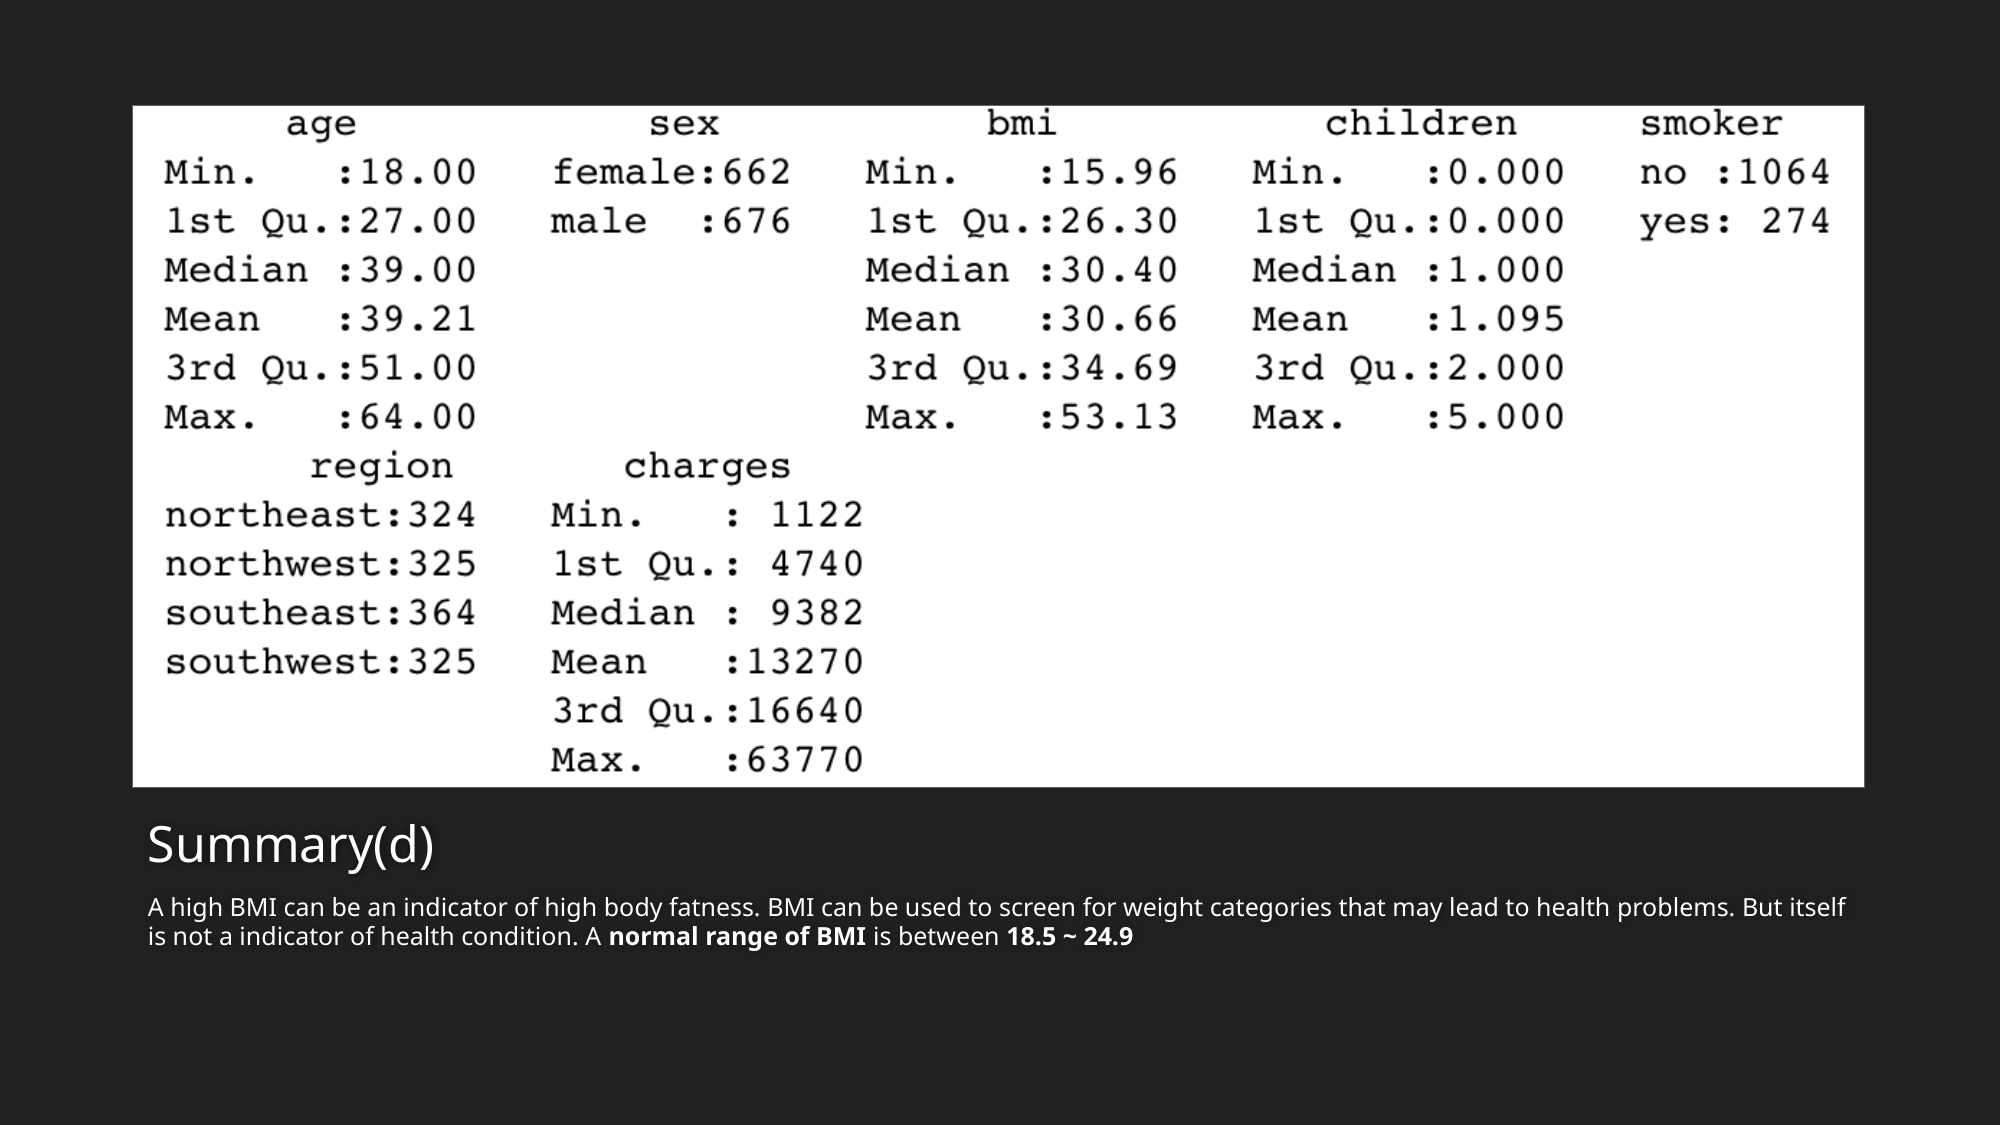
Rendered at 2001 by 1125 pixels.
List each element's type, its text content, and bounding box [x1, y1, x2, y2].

picture [132, 105, 1865, 788]
title Summary(d) [132, 787, 1866, 873]
list A high BMI can be an indicator of high body fatness. BMI can be used to screen for weight categories that may lead to health problems. But itself is not a indicator of health condition. A normal range of BMI is between 18.5 ~ 24.9 [132, 880, 1866, 962]
